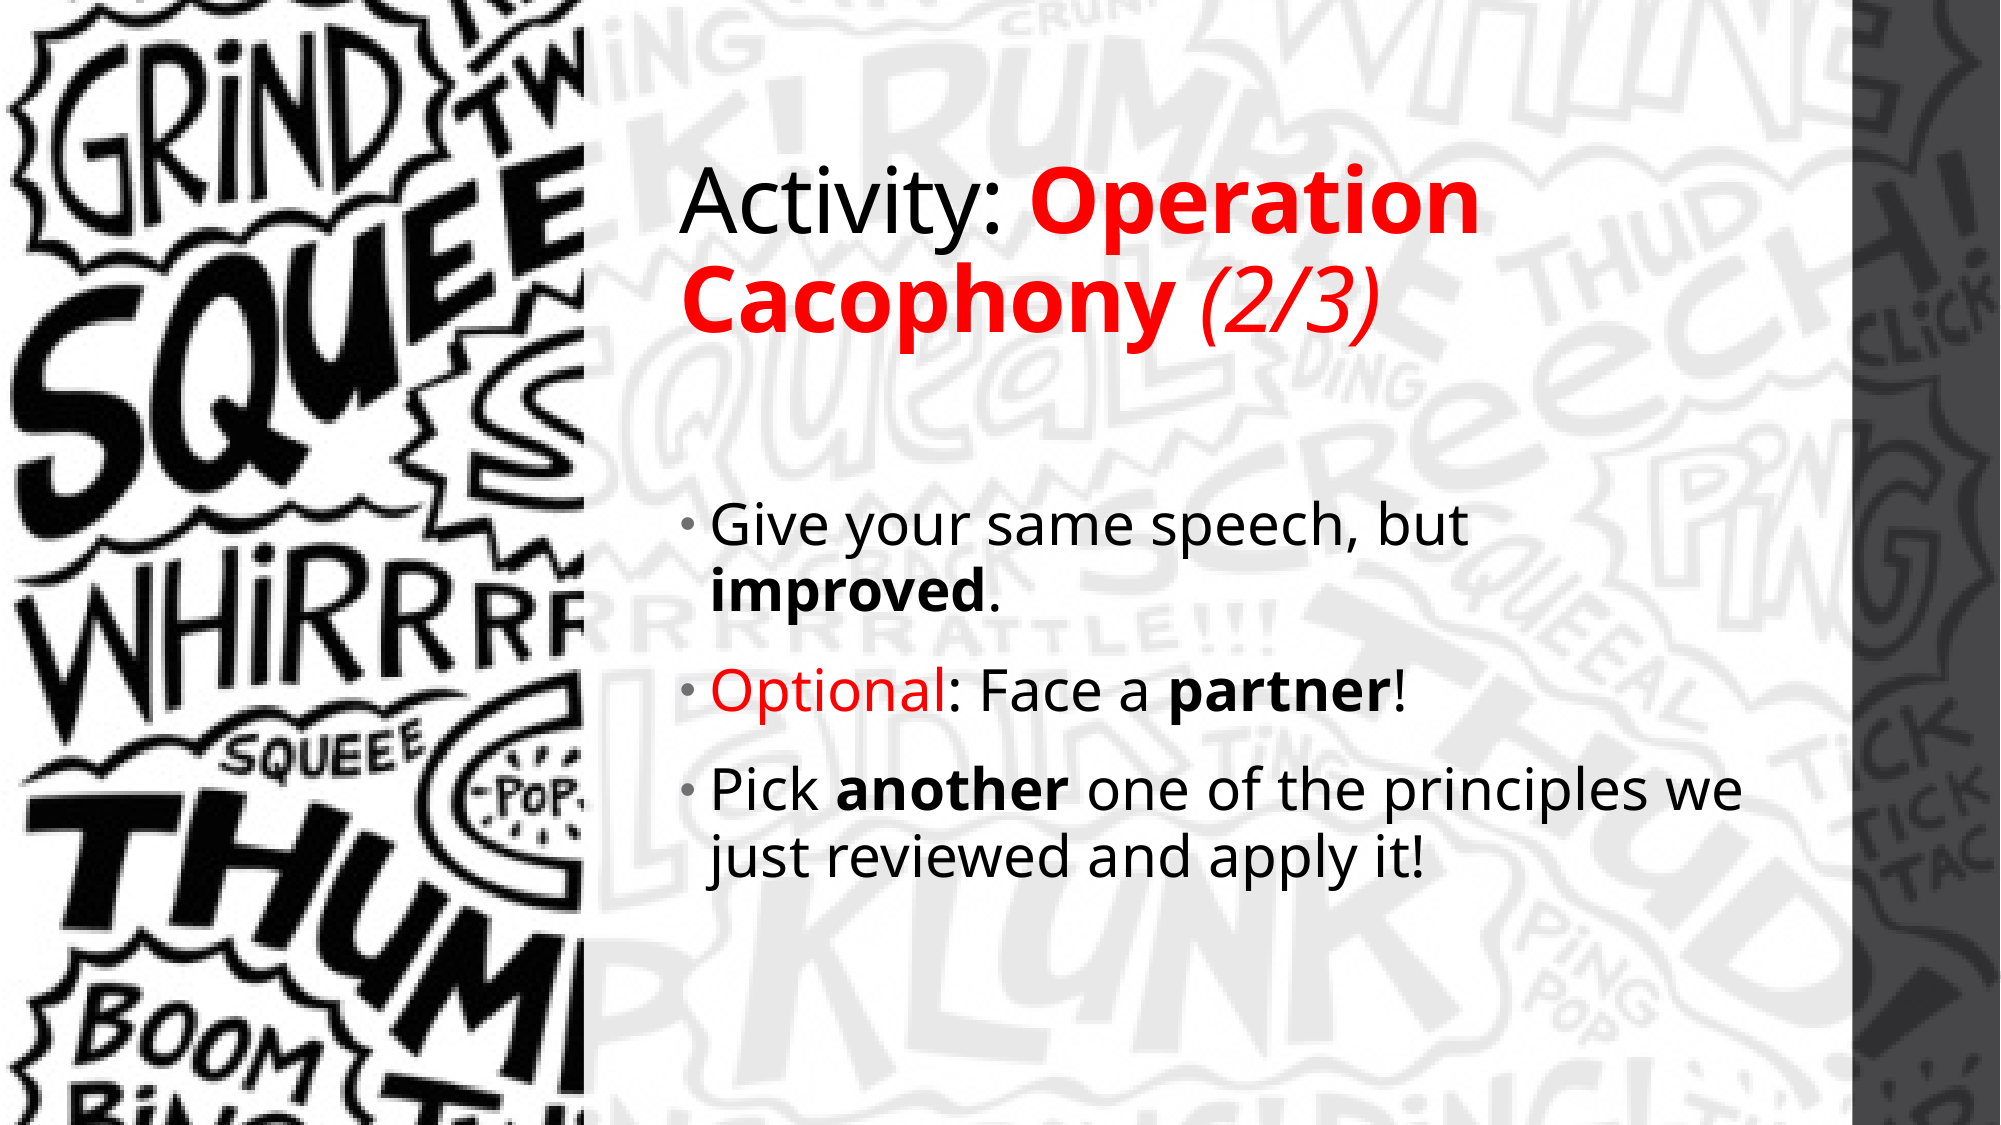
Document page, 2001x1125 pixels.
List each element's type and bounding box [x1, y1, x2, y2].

list [2, 0, 2000, 1125]
